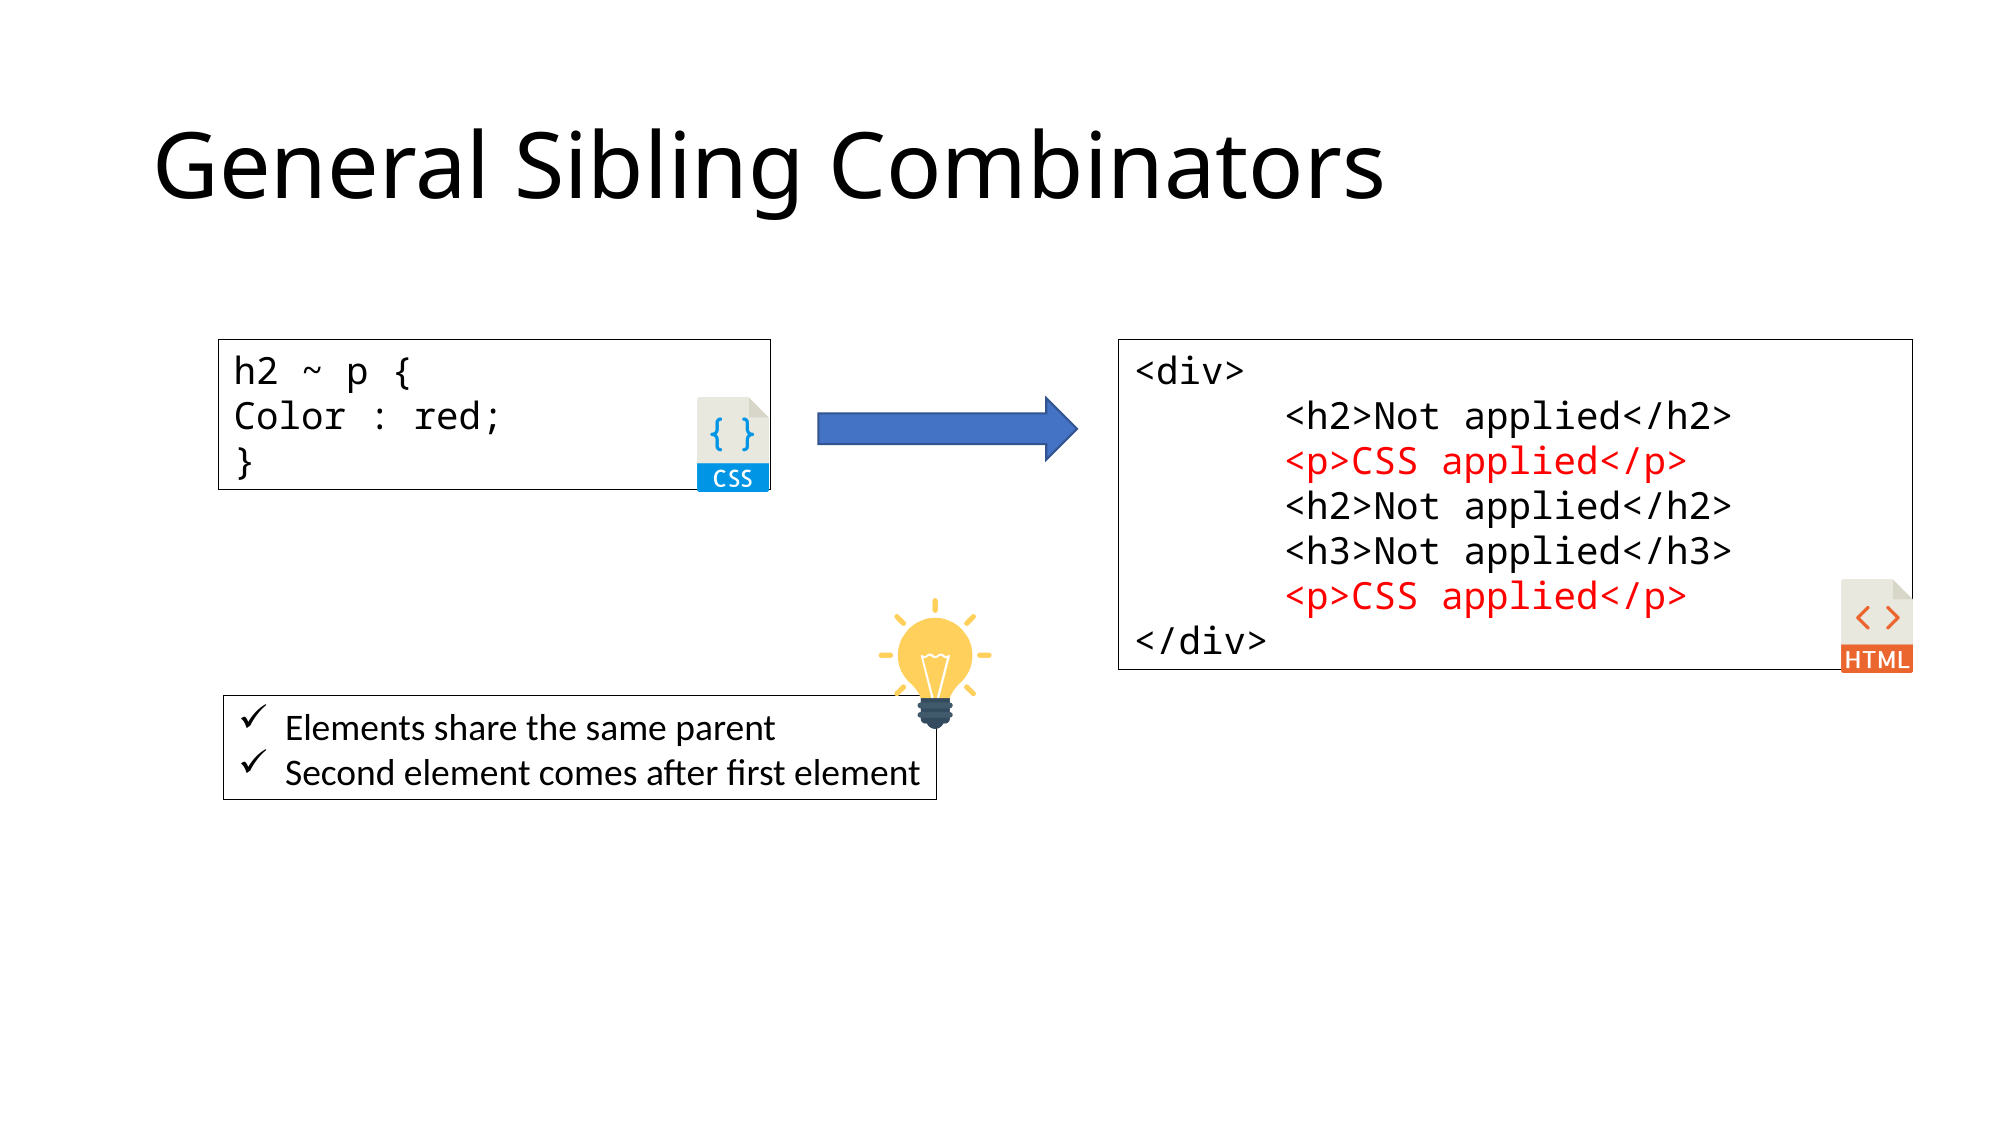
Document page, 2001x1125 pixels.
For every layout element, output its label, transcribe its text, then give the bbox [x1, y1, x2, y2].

text_box Elements share the same parent Second element comes after first element [223, 695, 937, 800]
text_box [817, 395, 1079, 463]
text_box <div> <h2>Not applied</h2> <p>CSS applied</p> <h2>Not applied</h2> <h3>Not applied</h3> <p>CSS applied</p> </div> [1118, 339, 1913, 670]
text_box h2 ~ p { Color : red; } [218, 339, 771, 490]
picture [1829, 579, 1924, 674]
title General Sibling Combinators [137, 59, 1863, 278]
picture [869, 598, 1000, 729]
picture [686, 397, 780, 492]
